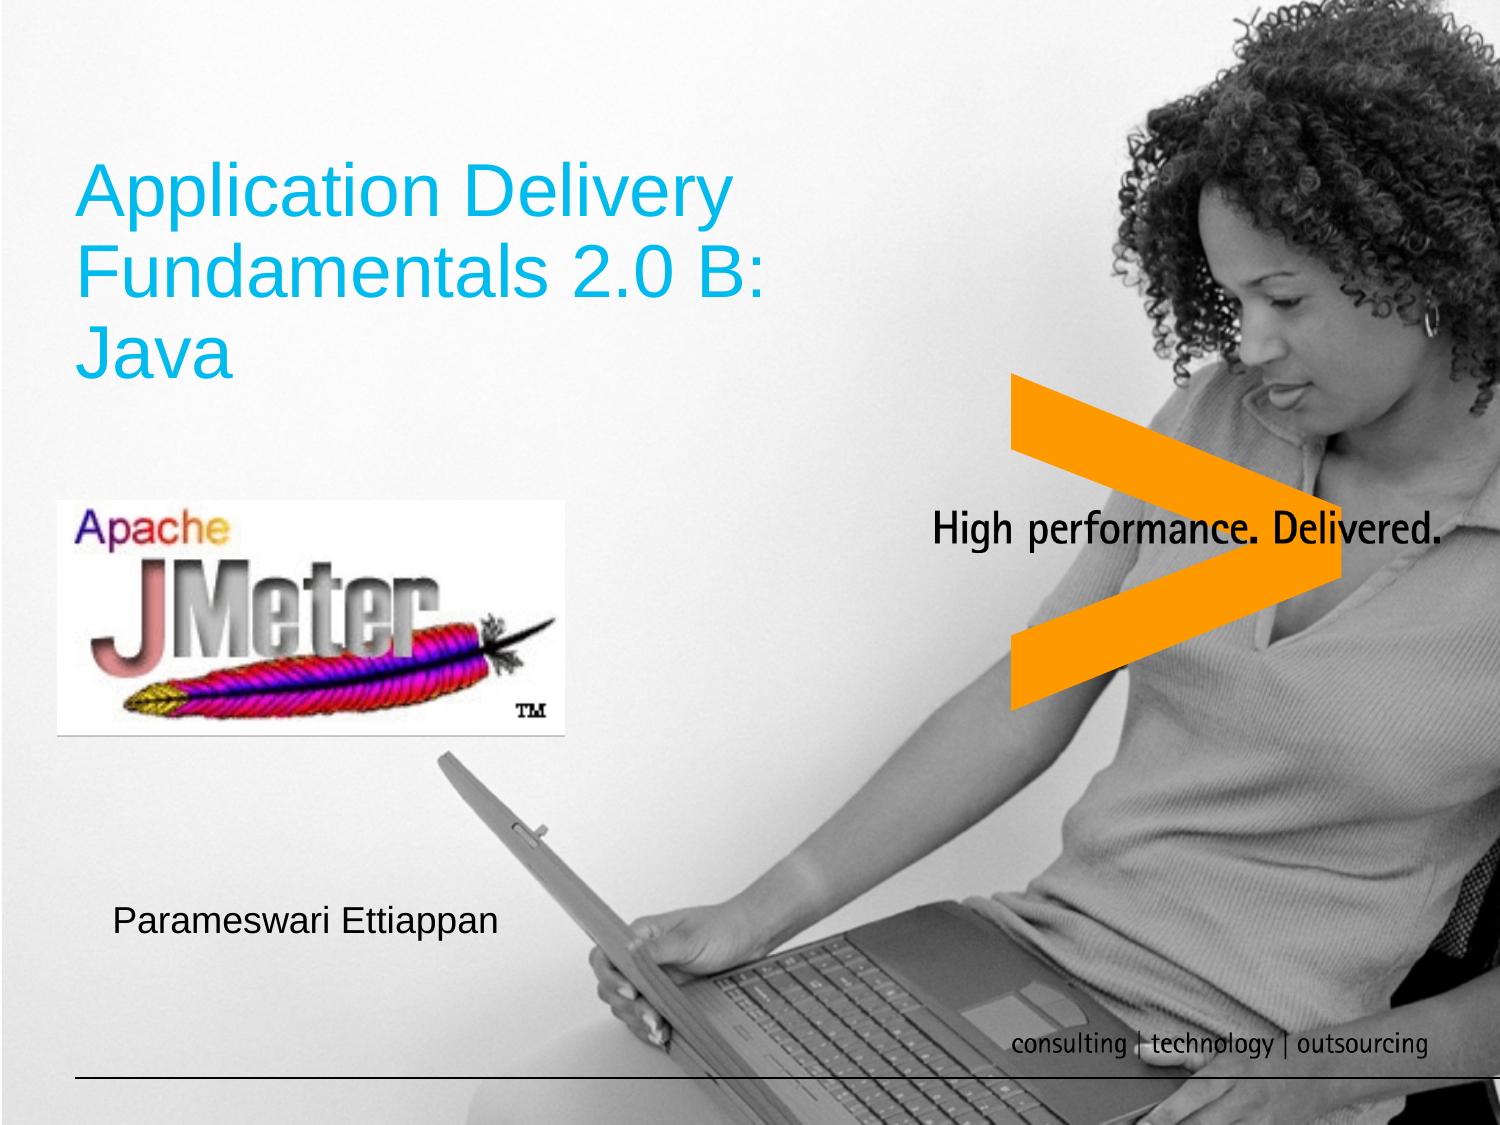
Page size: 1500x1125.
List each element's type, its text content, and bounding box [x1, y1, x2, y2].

list Application Delivery Fundamentals 2.0 B: Java [75, 89, 865, 394]
picture [1, 0, 1500, 1125]
text_box Parameswari Ettiappan [97, 888, 552, 949]
